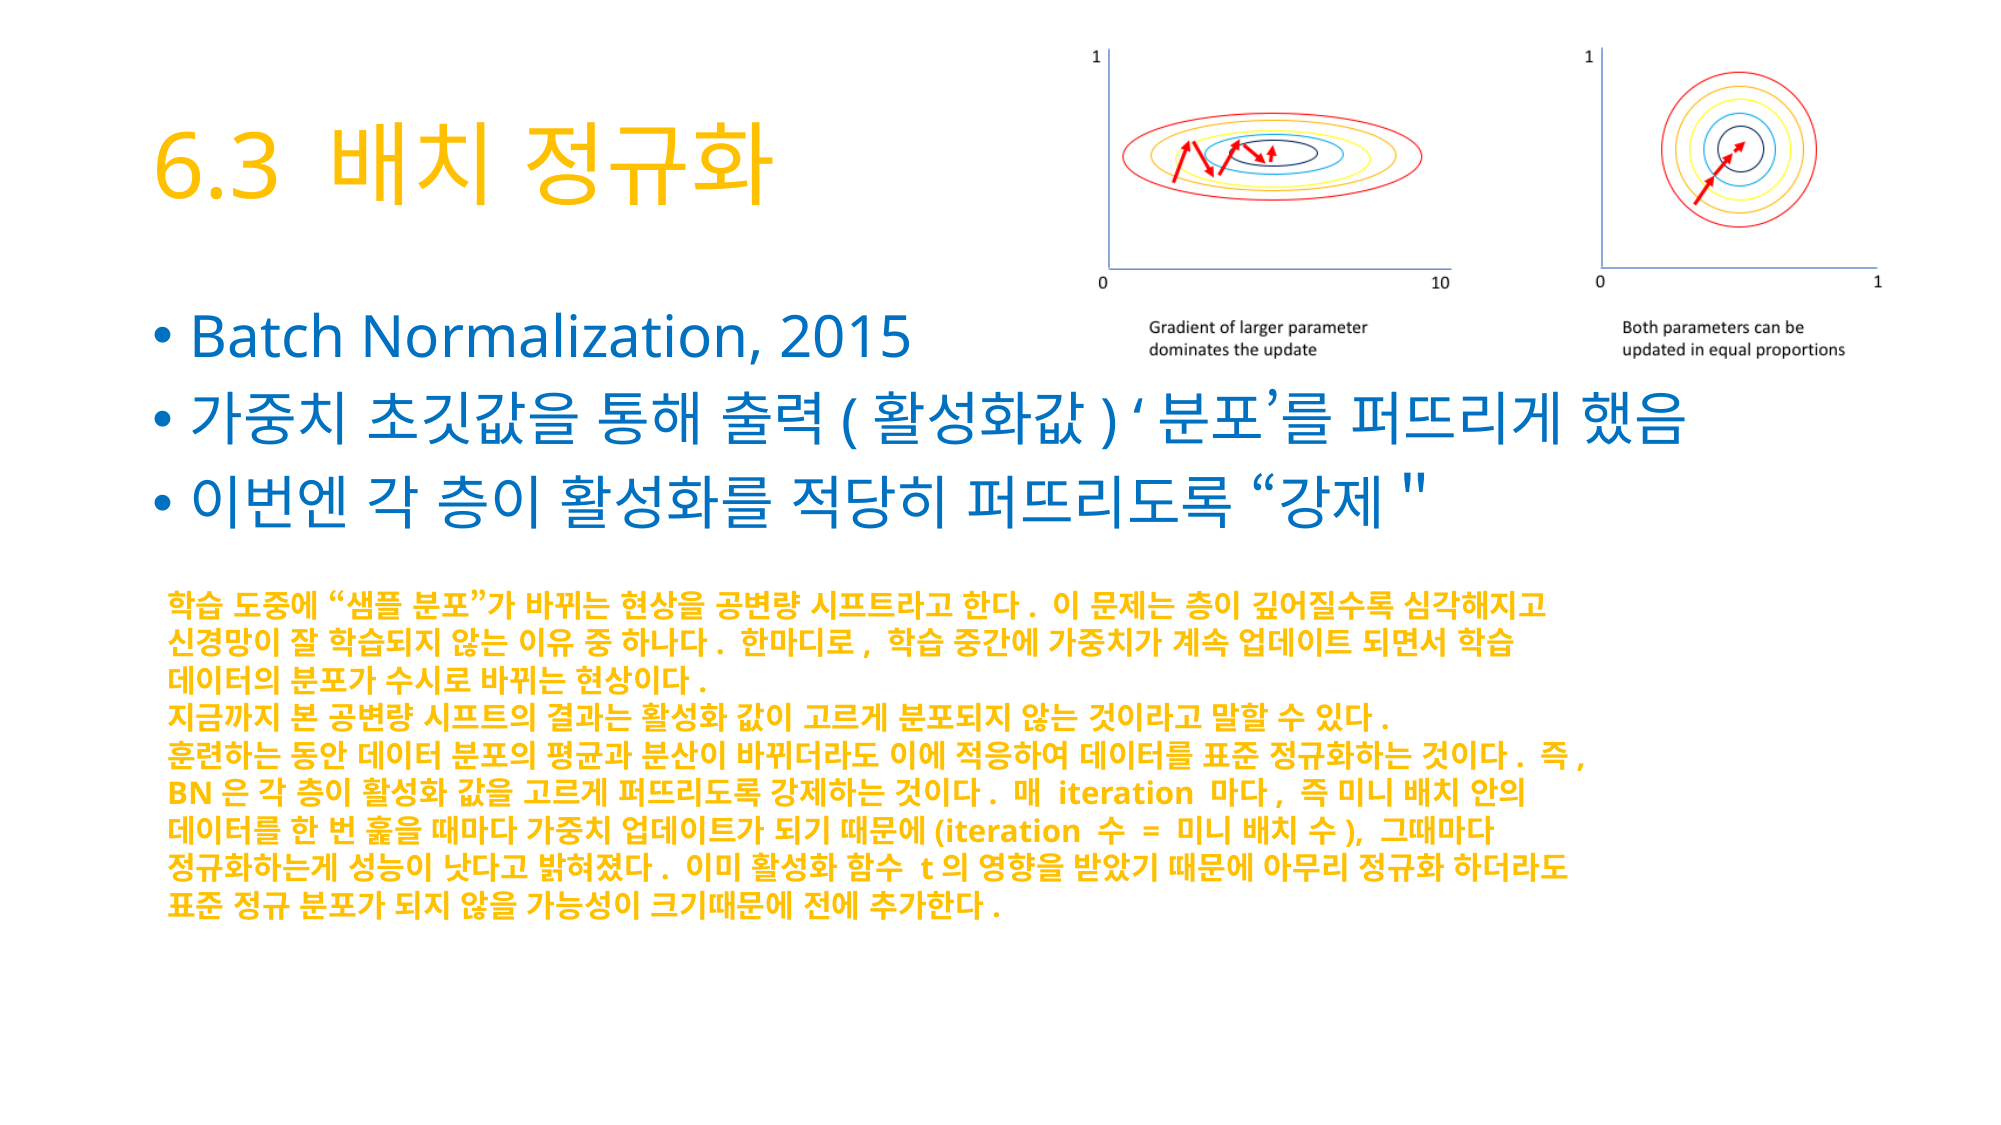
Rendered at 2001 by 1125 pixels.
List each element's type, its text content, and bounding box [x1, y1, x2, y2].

picture [1035, 30, 1986, 459]
list Batch Normalization, 2015 가중치 초깃값을 통해 출력(활성화값) ‘분포’를 퍼뜨리게 했음 이번엔 각 층이 활성화를 적당히 퍼뜨리도록 “강제＂ [137, 299, 1863, 1014]
title 6.3 배치 정규화 [137, 59, 1035, 278]
text_box 학습 도중에 “샘플 분포”가 바뀌는 현상을 공변량 시프트라고 한다. 이 문제는 층이 깊어질수록 심각해지고 신경망이 잘 학습되지 않는 이유 중 하나다. 한마디로, 학습 중간에 가중치가 계속 업데이트 되면서 학습 데이터의 분포가 수시로 바뀌는 현상이다. 지금까지 본 공변량 시프트의 결과는 활성화 값이 고르게 분포되지 않는 것이라고 말할 수 있다. 훈련하는 동안 데이터 분포의 평균과 분산이 바뀌더라도 이에 적응하여 데이터를 표준 정규화하는 것이다. 즉, BN은 각 층이 활성화 값을 고르게 퍼뜨리도록 강제하는 것이다. 매 iteration 마다, 즉 미니 배치 안의 데이터를 한 번 훑을 때마다 가중치 업데이트가 되기 때문에(iteration 수 = 미니 배치 수), 그때마다 정규화하는게 성능이 낫다고 밝혀졌다. 이미 활성화 함수 t의 영향을 받았기 때문에 아무리 정규화 하더라도 표준 정규 분포가 되지 않을 가능성이 크기때문에 전에 추가한다. [152, 578, 1609, 931]
